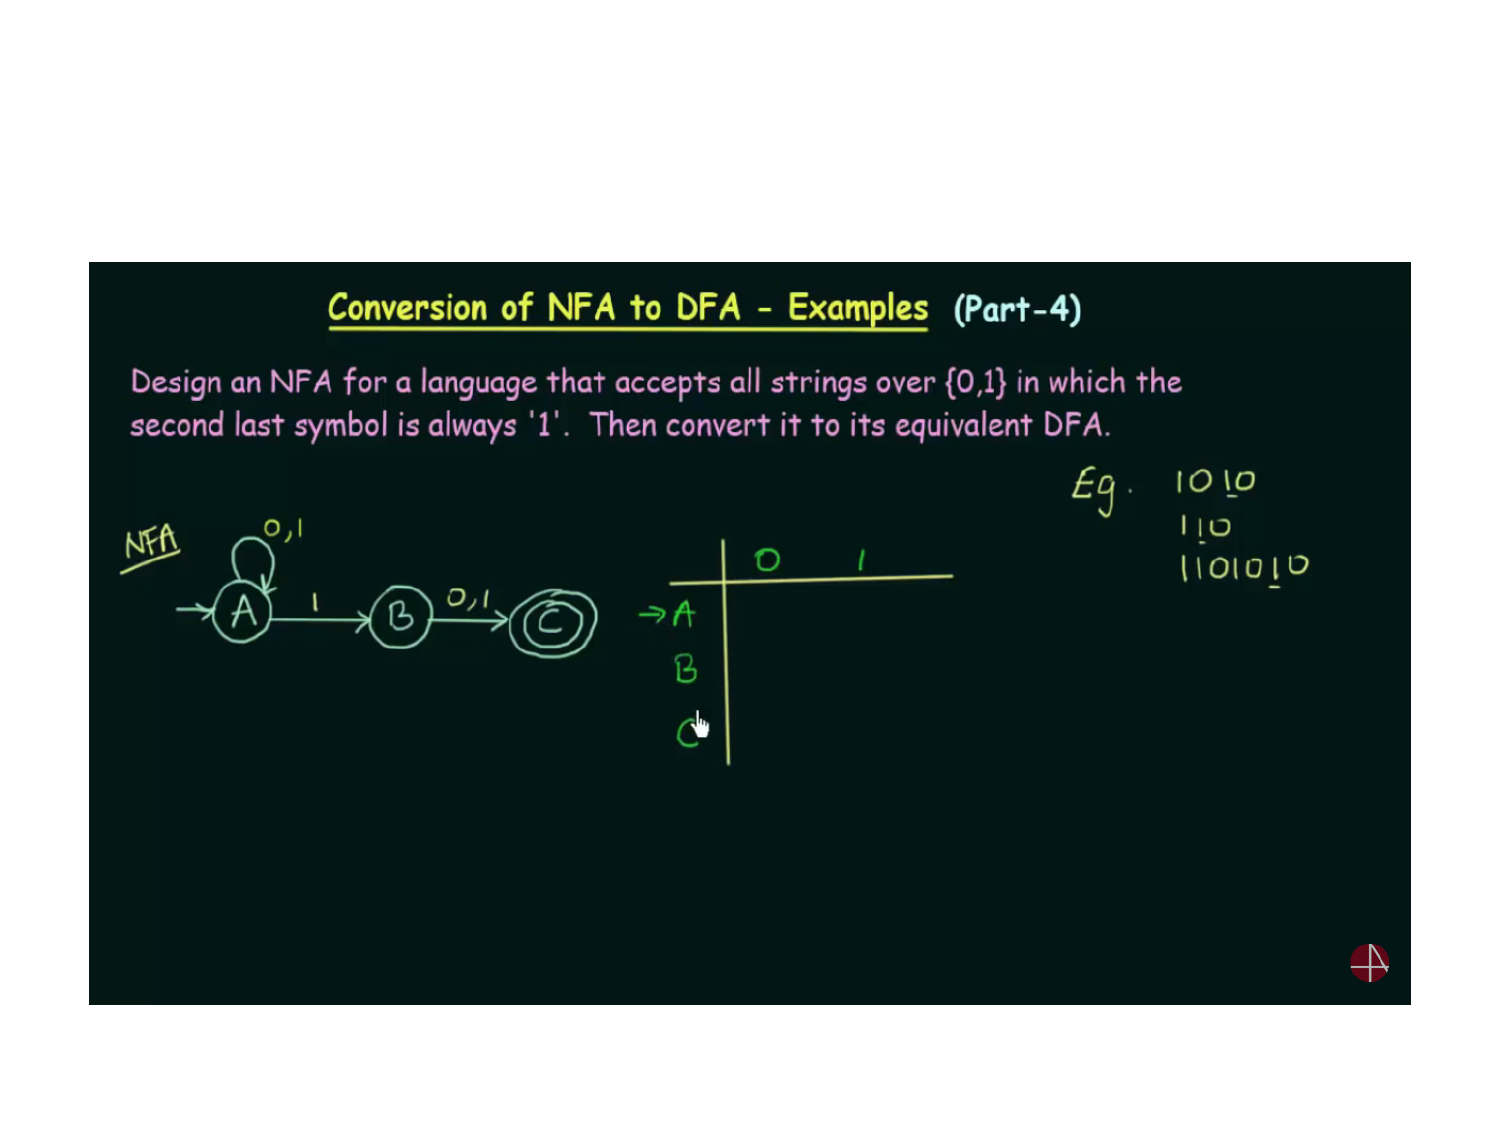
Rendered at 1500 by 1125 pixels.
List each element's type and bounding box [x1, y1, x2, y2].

list [89, 262, 1411, 1006]
